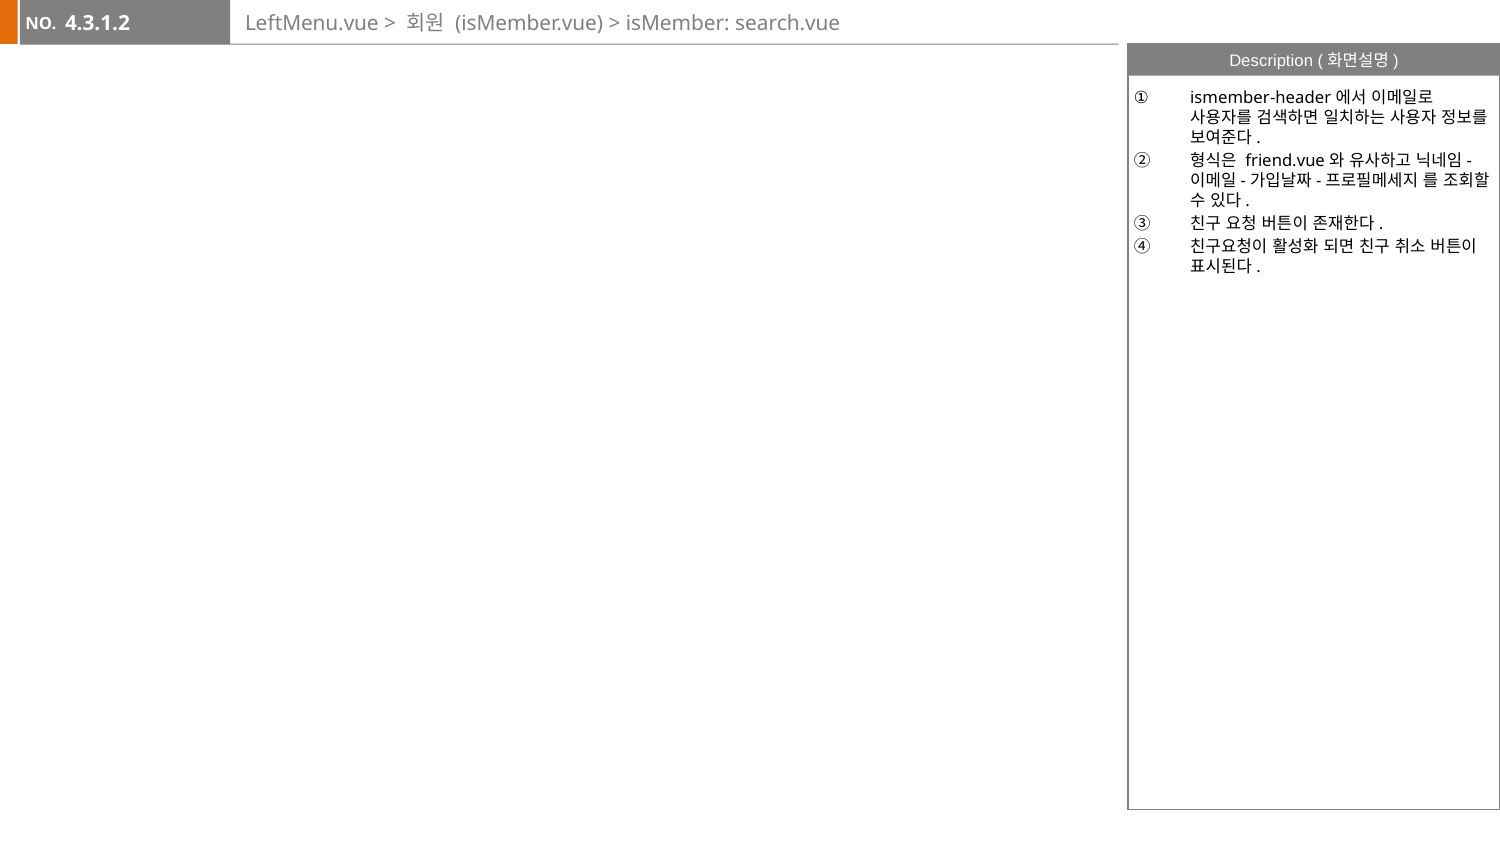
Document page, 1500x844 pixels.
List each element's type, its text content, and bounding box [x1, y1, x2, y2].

list 4.3.1.2 [64, 2, 230, 50]
list ismember-header에서 이메일로 사용자를 검색하면 일치하는 사용자 정보를 보여준다. 형식은 friend.vue와 유사하고 닉네임-이메일-가입날짜-프로필메세지 를 조회할 수 있다. 친구 요청 버튼이 존재한다. 친구요청이 활성화 되면 친구 취소 버튼이 표시된다. [1128, 79, 1500, 812]
title LeftMenu.vue > 회원 (isMember.vue) > isMember: search.vue [230, 2, 1117, 51]
